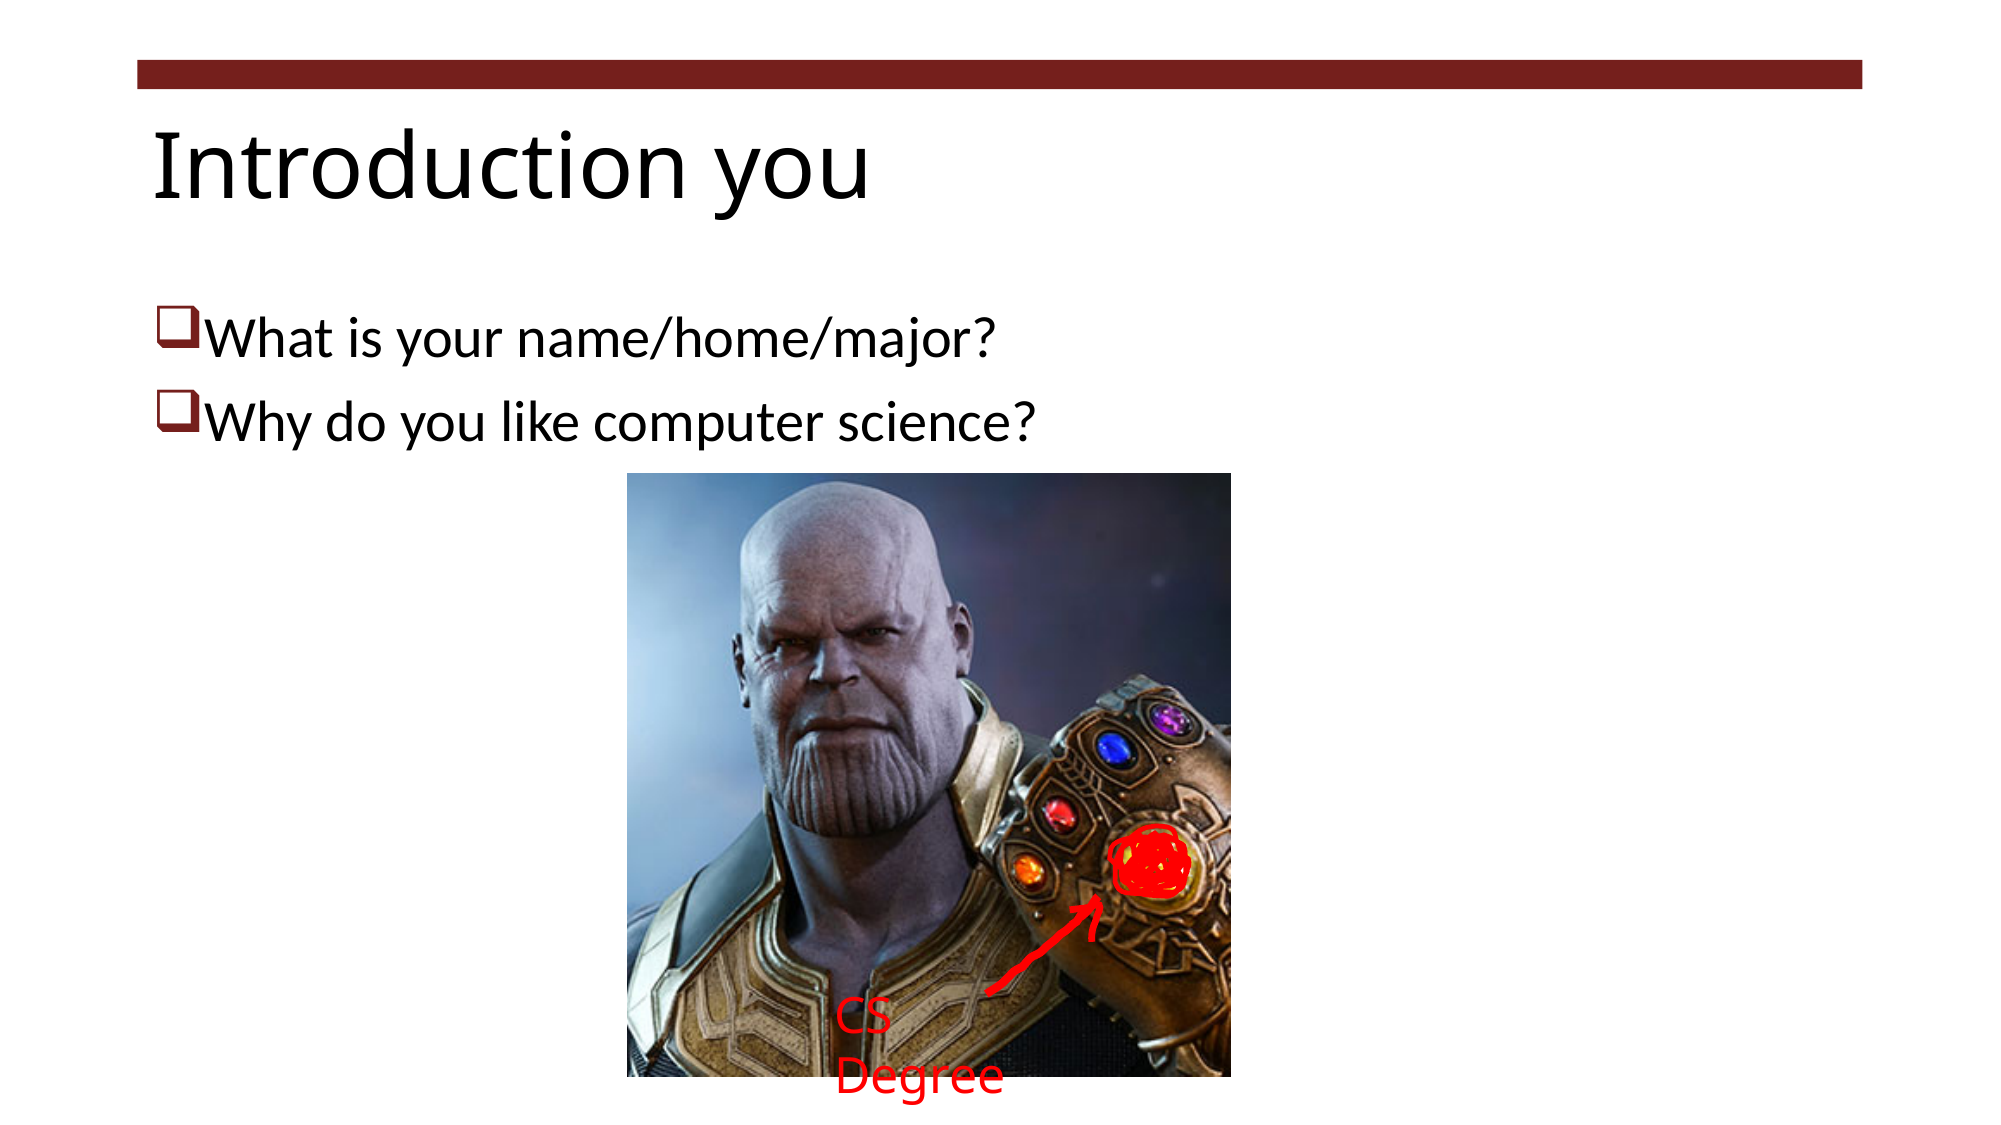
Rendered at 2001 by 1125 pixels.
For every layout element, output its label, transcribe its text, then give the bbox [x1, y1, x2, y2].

picture [627, 473, 1231, 1078]
list What is your name/home/major? Why do you like computer science? [137, 299, 1863, 1103]
text_box CS Degree [819, 1078, 1039, 1111]
title Introduction you [137, 59, 1863, 278]
